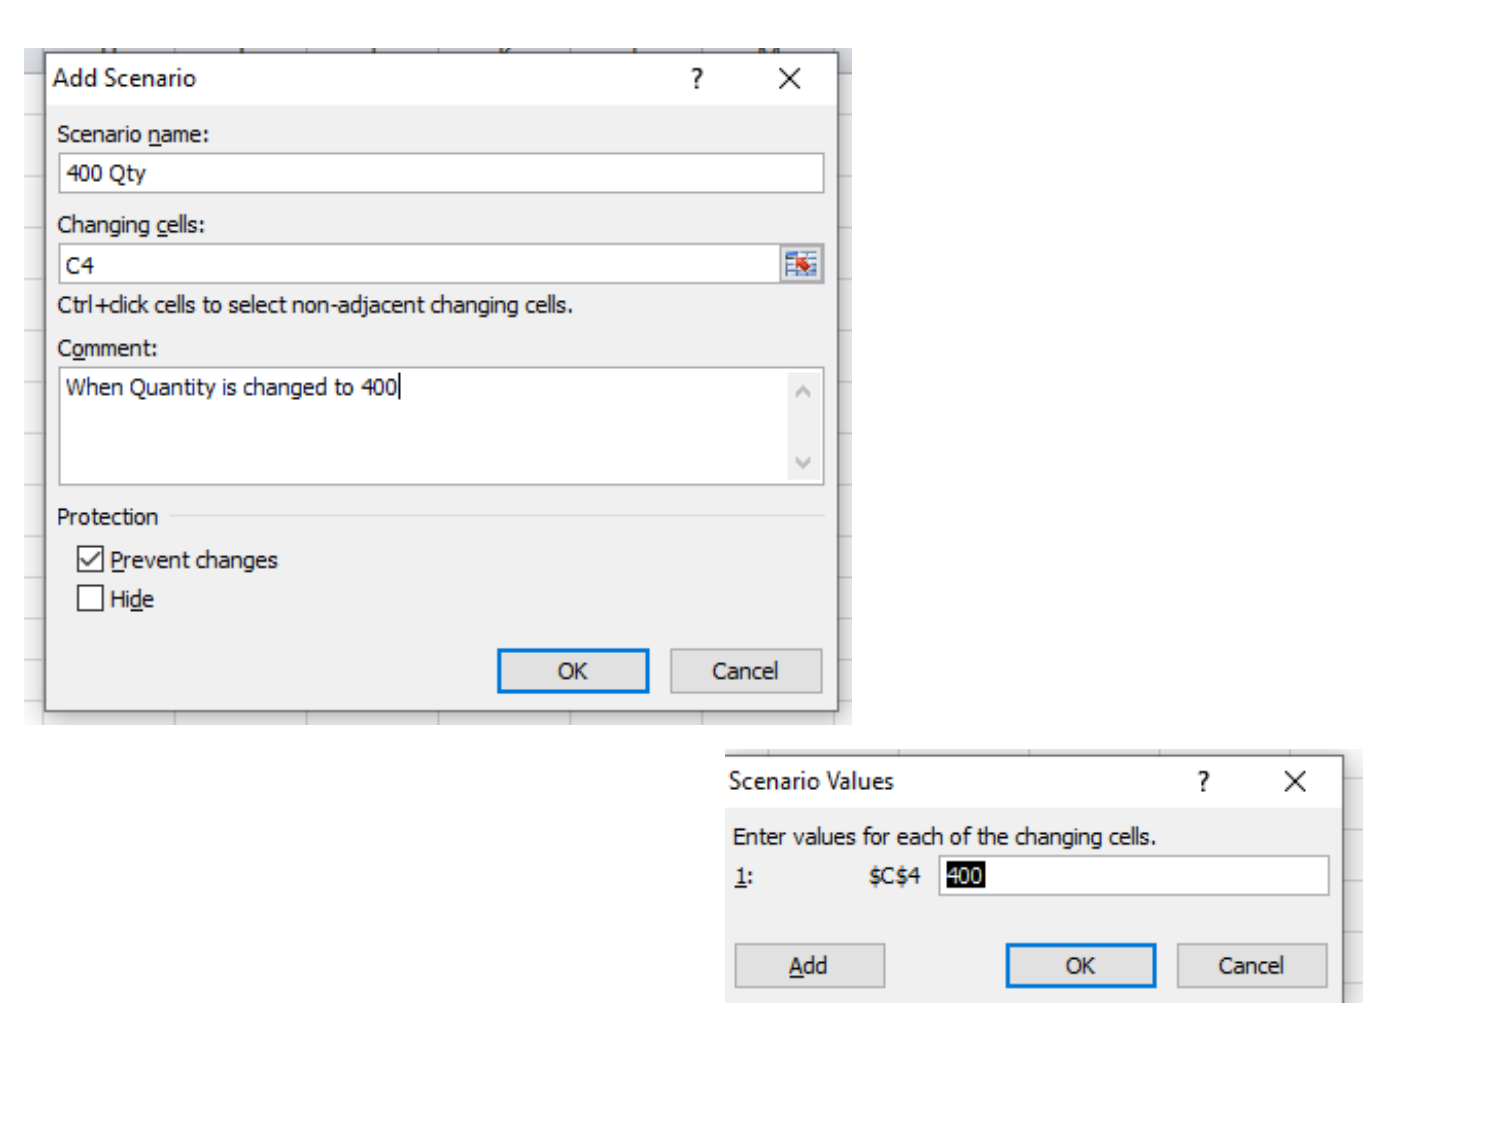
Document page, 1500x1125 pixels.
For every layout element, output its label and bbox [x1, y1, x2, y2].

picture [724, 749, 1363, 1003]
picture [24, 48, 852, 726]
